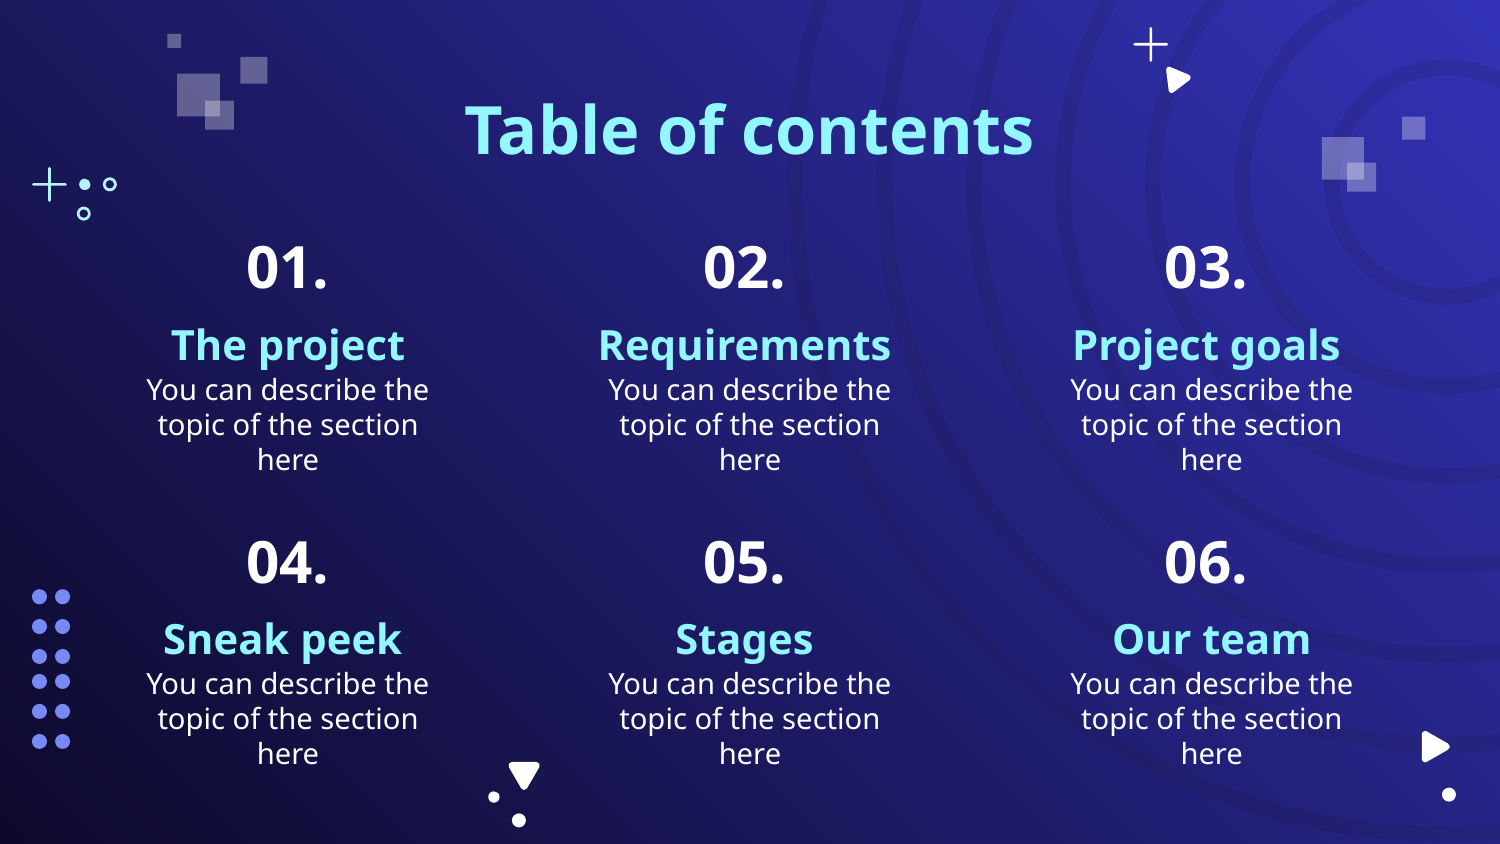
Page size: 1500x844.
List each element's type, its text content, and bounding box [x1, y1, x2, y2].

subtitle You can describe the topic of the section here [580, 681, 920, 755]
title Sneak peek [118, 594, 458, 681]
title Stages [580, 594, 920, 681]
title 02. [671, 235, 818, 295]
subtitle You can describe the topic of the section here [1041, 387, 1382, 461]
subtitle You can describe the topic of the section here [580, 387, 920, 461]
title 04. [214, 530, 362, 590]
subtitle You can describe the topic of the section here [1041, 681, 1382, 755]
title Our team [1041, 594, 1382, 681]
title The project [118, 300, 458, 387]
title Project goals [1041, 300, 1382, 387]
subtitle You can describe the topic of the section here [118, 681, 458, 755]
title 05. [671, 530, 818, 590]
title 03. [1133, 235, 1280, 295]
title Table of contents [118, 88, 1382, 167]
title 01. [214, 235, 362, 295]
title 06. [1133, 530, 1280, 590]
title Requirements [580, 300, 920, 387]
subtitle You can describe the topic of the section here [118, 387, 458, 461]
